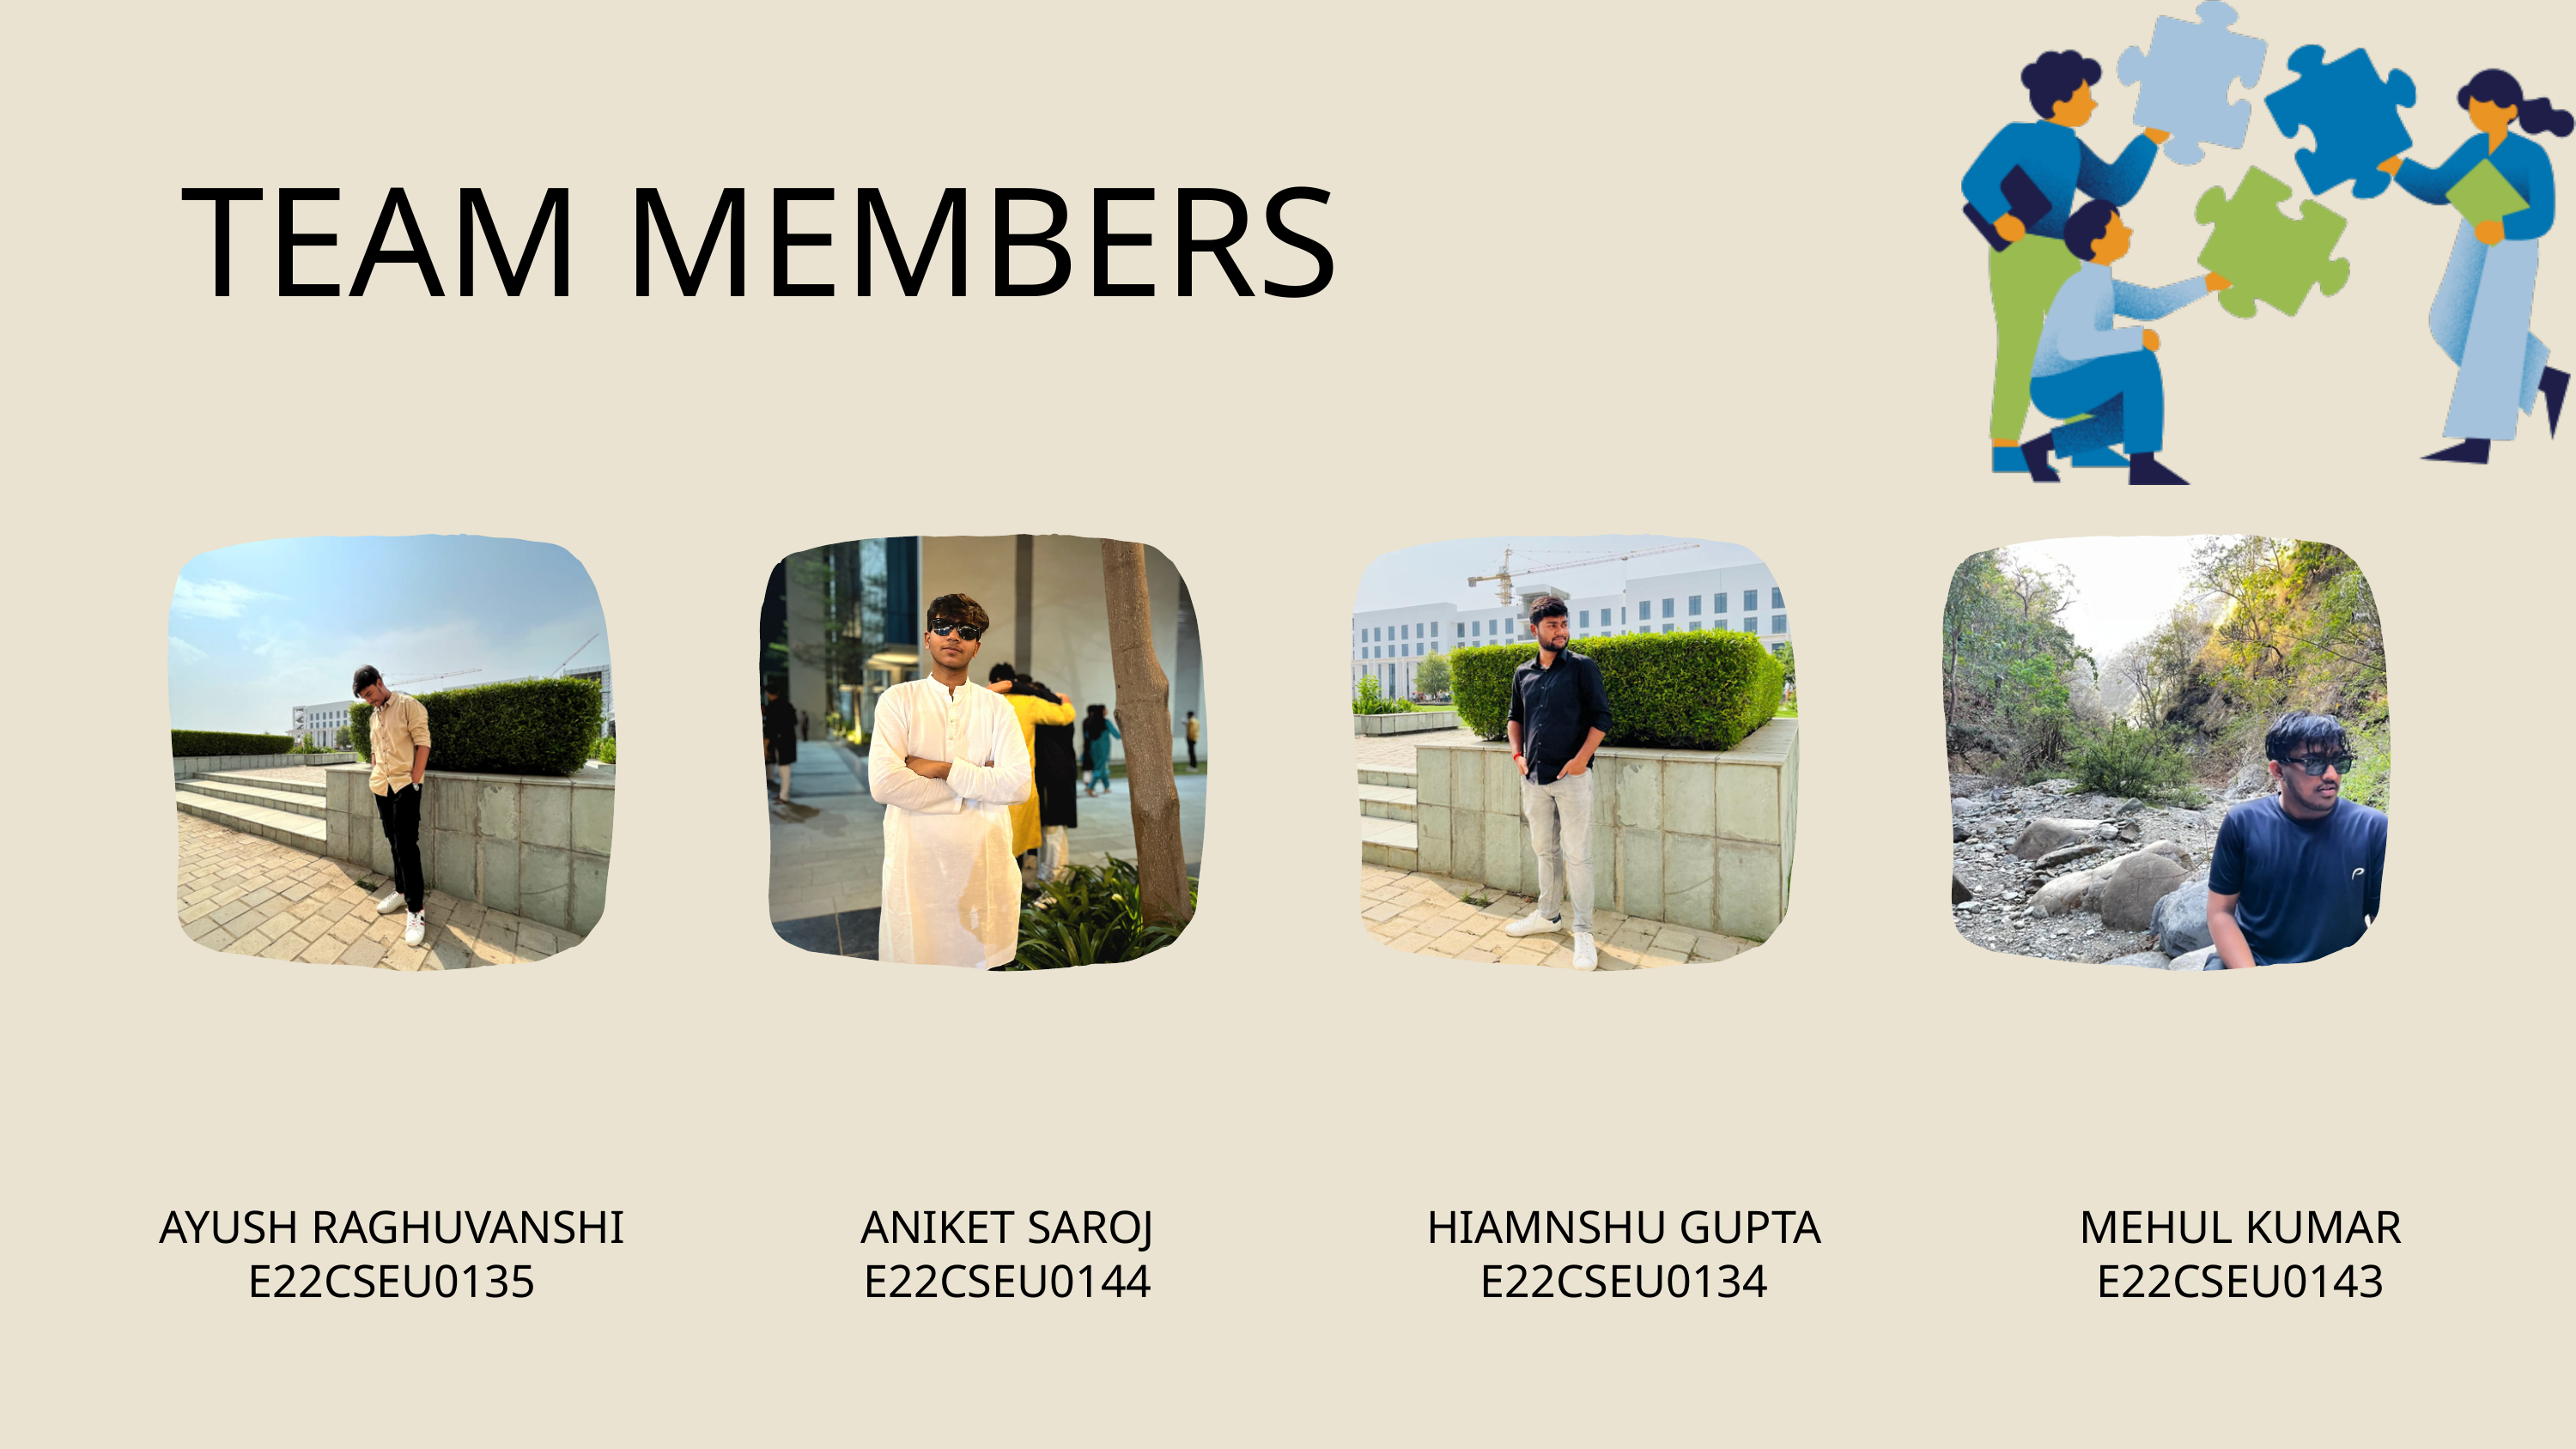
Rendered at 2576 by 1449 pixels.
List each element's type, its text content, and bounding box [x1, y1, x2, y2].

text_box AYUSH RAGHUVANSHI E22CSEU0135 [144, 1198, 640, 1307]
text_box MEHUL KUMAR E22CSEU0143 [2075, 1198, 2407, 1307]
text_box [1960, 0, 2576, 485]
text_box ANIKET SAROJ E22CSEU0144 [844, 1198, 1171, 1307]
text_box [1351, 533, 1800, 972]
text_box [759, 533, 1208, 972]
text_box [1941, 533, 2391, 972]
text_box HIAMNSHU GUPTA E22CSEU0134 [1419, 1198, 1829, 1307]
text_box TEAM MEMBERS [144, 144, 1377, 327]
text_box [167, 533, 617, 972]
